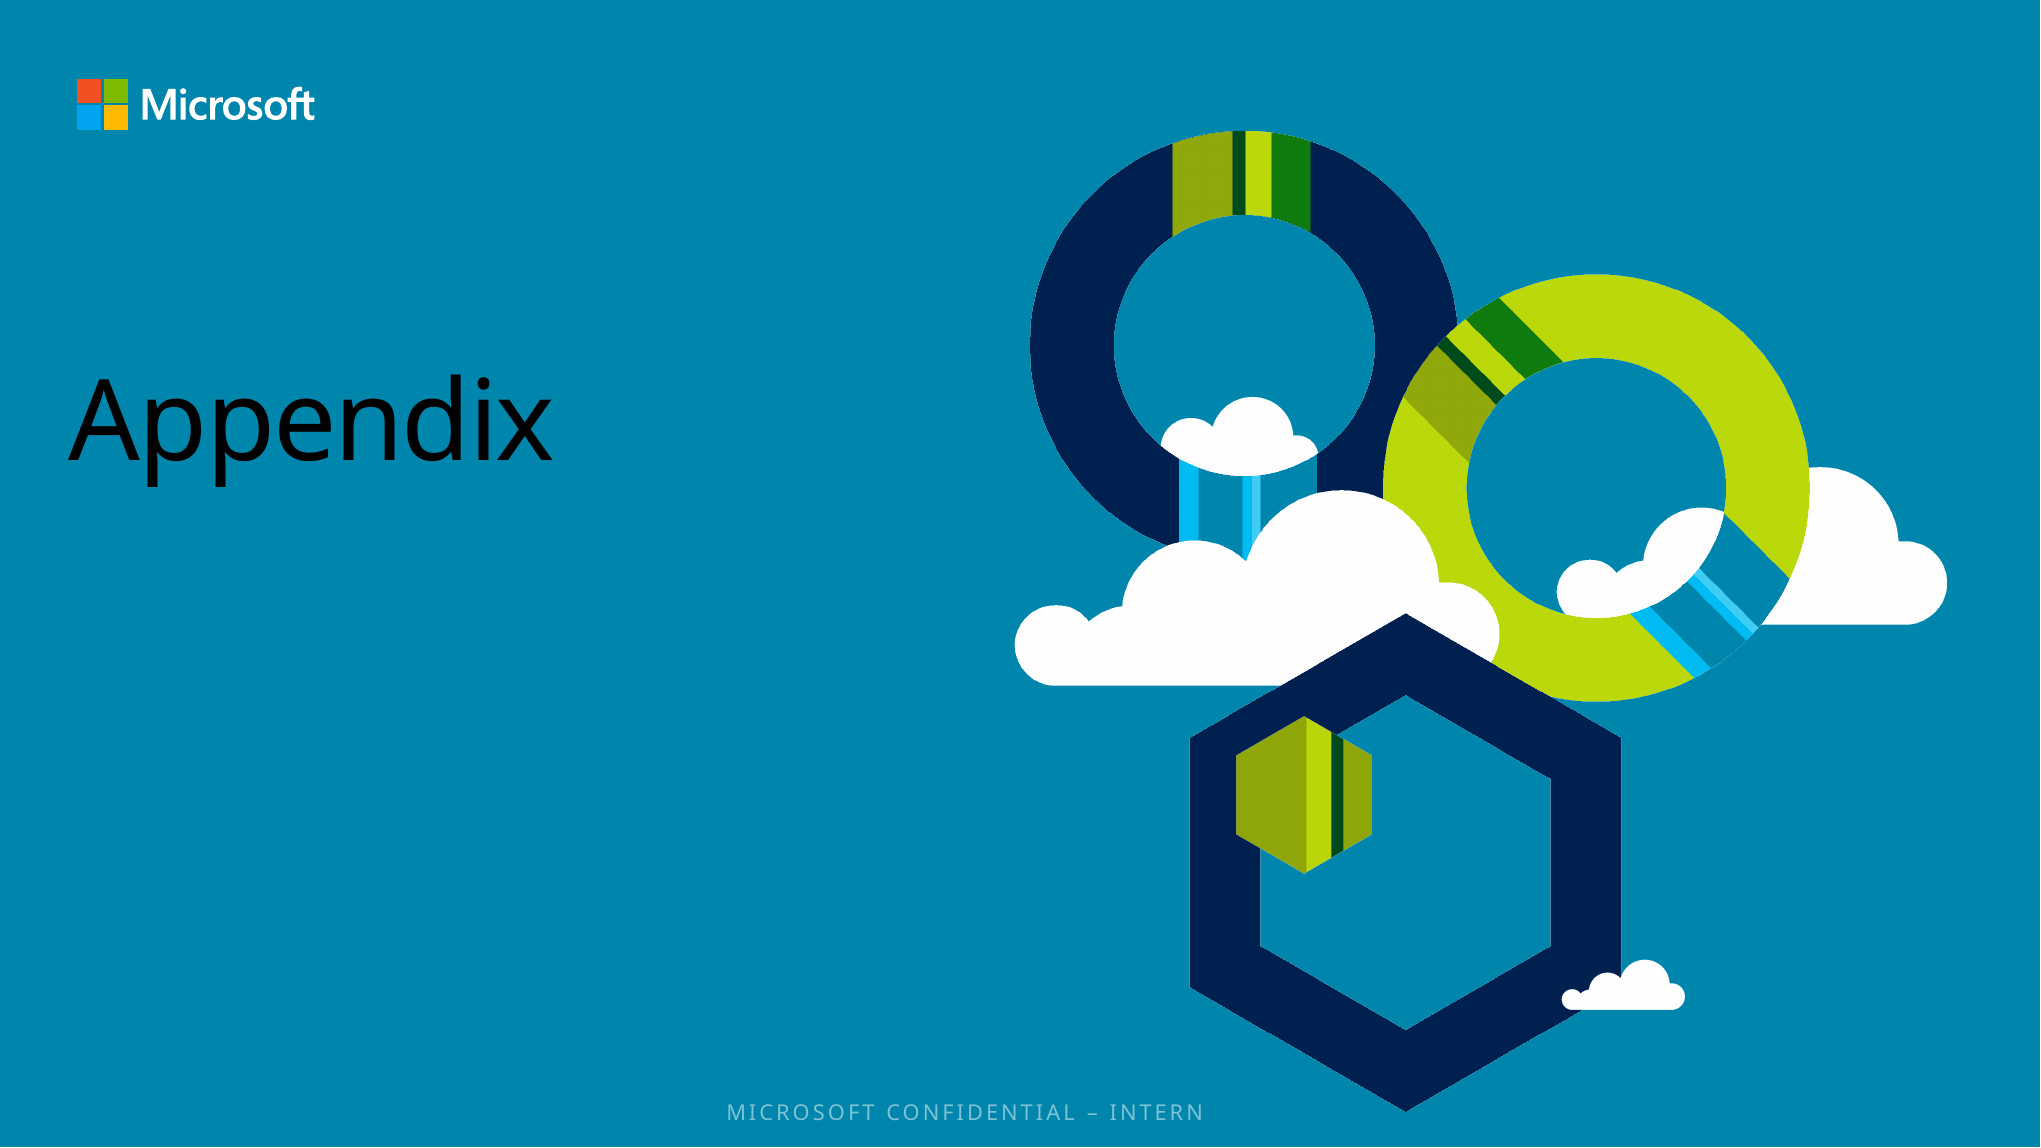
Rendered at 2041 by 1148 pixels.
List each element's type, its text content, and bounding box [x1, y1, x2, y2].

title Appendix [45, 348, 1003, 649]
picture [1141, 1105, 1150, 1119]
picture [1031, 132, 1850, 1111]
picture [1157, 1105, 1164, 1119]
